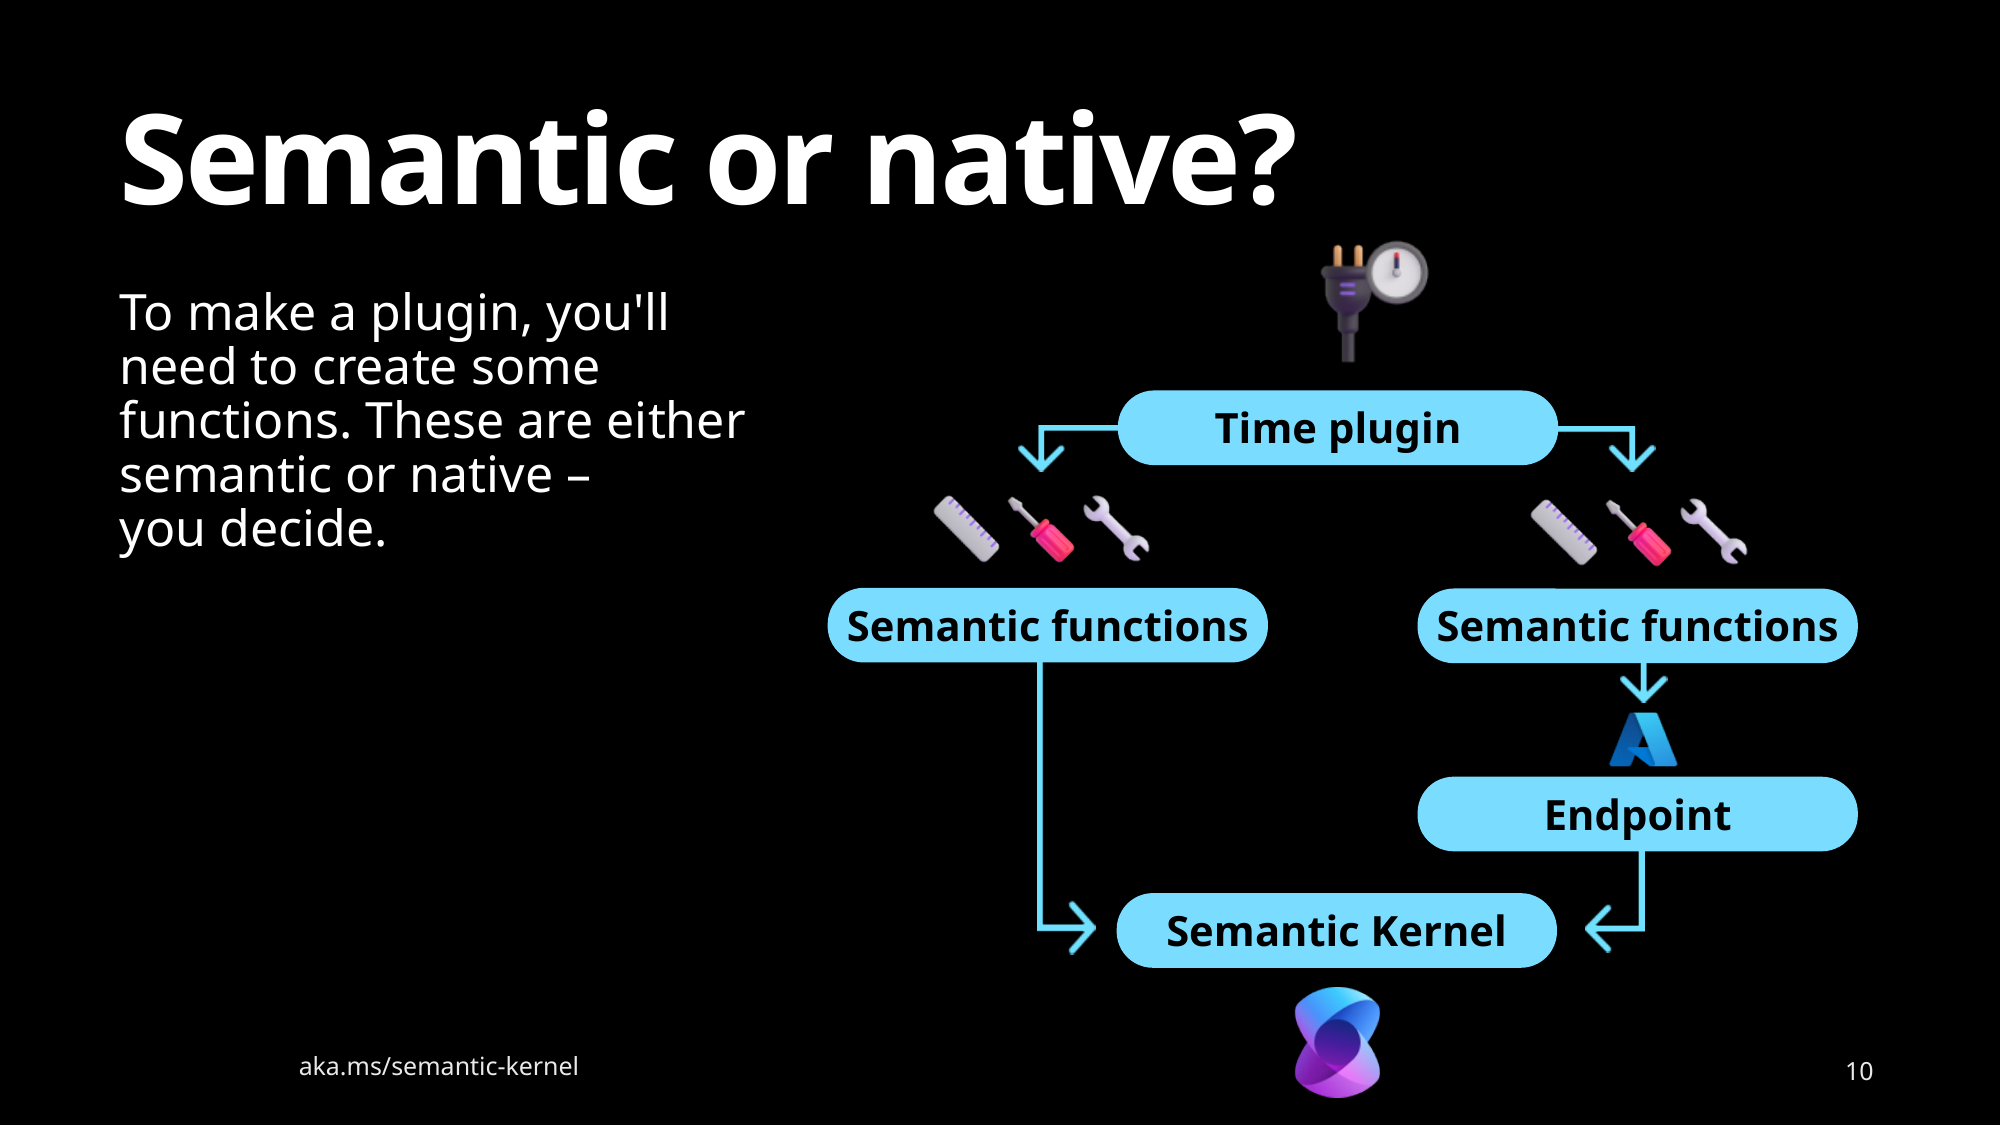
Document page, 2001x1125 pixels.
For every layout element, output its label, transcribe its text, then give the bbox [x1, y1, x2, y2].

text_box Time plugin [1117, 389, 1560, 467]
text_box To make a plugin, you'll need to create some functions. These are either semantic or native – you decide. [104, 279, 800, 923]
picture [1017, 424, 1121, 473]
picture [1526, 494, 1752, 571]
footer aka.ms/semantic-kernel [104, 1042, 780, 1103]
text_box Semantic Kernel [1115, 892, 1559, 969]
picture [1620, 660, 1668, 704]
picture [1553, 425, 1657, 473]
picture [1283, 237, 1434, 372]
picture [1036, 652, 1096, 956]
picture [928, 490, 1154, 568]
picture [1281, 987, 1393, 1099]
text_box Endpoint [1416, 775, 1859, 853]
text_box Semantic functions [826, 586, 1270, 664]
picture [1584, 849, 1646, 954]
title Semantic or native? [104, 107, 1759, 242]
slide_number 10 [1438, 1042, 1889, 1103]
text_box Semantic functions [1416, 587, 1859, 665]
picture [1605, 707, 1683, 773]
